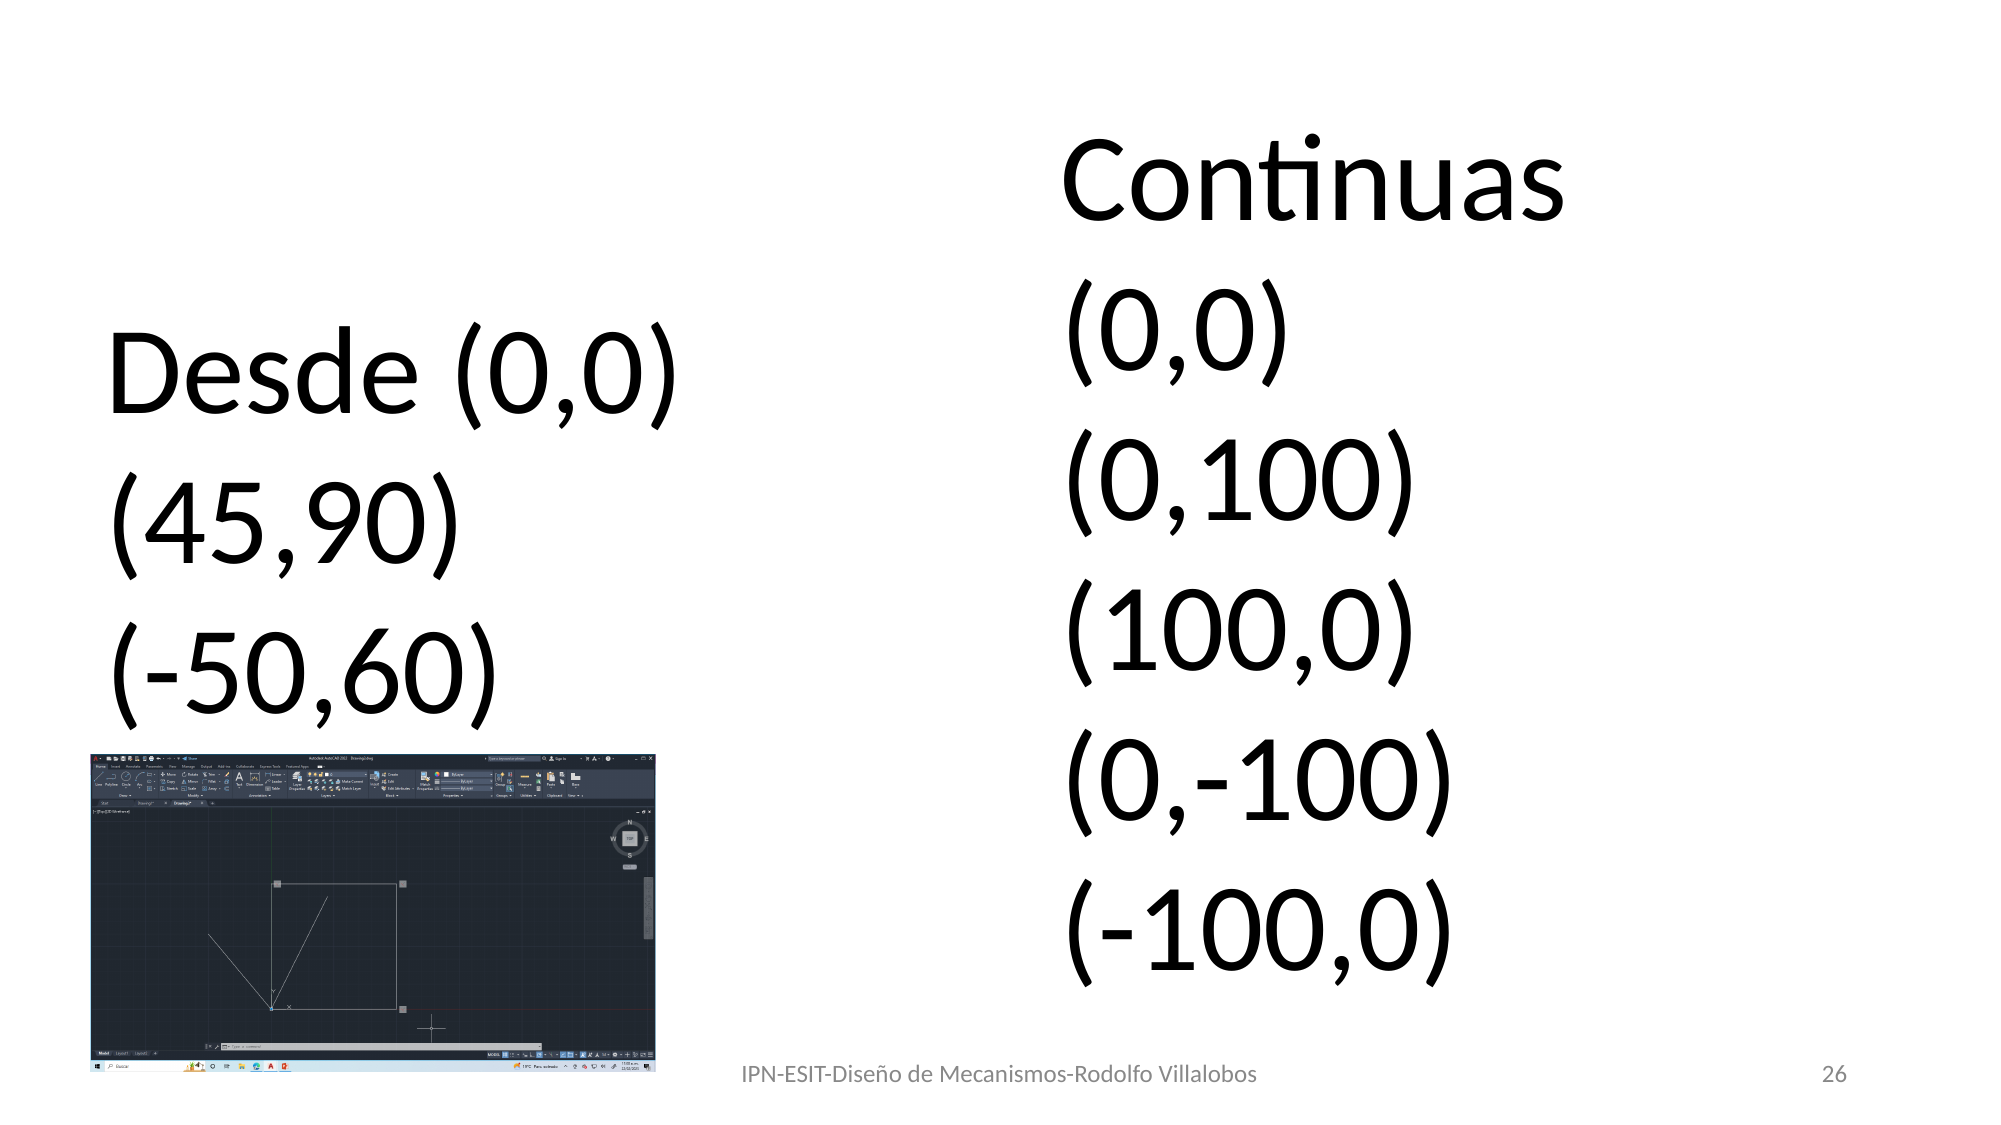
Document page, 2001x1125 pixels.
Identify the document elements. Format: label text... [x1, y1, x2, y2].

slide_number 26 [1412, 1042, 1863, 1103]
text_box Desde (0,0) (45,90) (-50,60) [90, 281, 999, 746]
footer IPN-ESIT-Diseño de Mecanismos-Rodolfo Villalobos [662, 1042, 1338, 1103]
picture [90, 754, 656, 1073]
text_box Continuas (0,0) (0,100) (100,0) (0,-100) (-100,0) [1045, 87, 1954, 1003]
